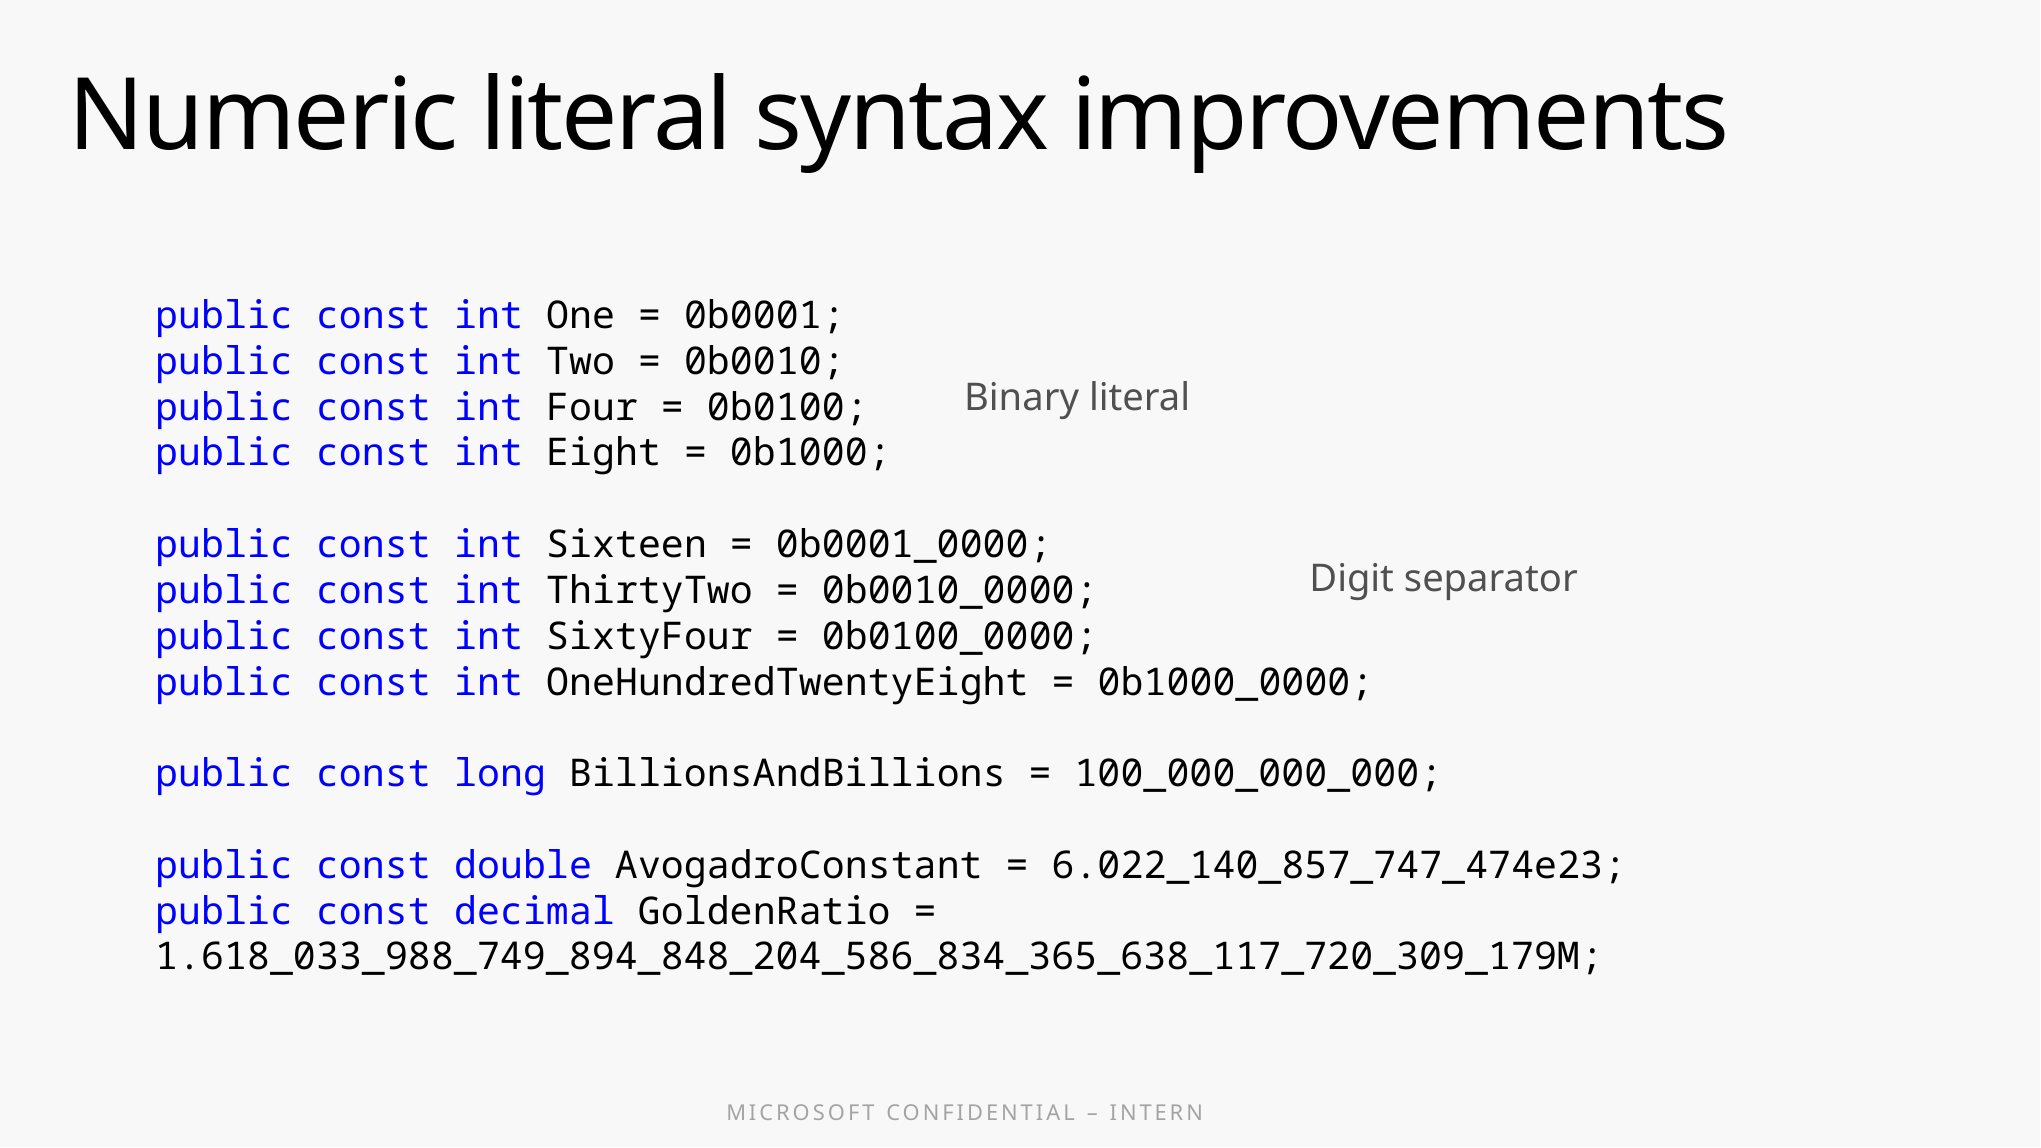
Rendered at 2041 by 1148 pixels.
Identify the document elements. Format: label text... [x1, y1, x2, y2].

text_box Digit separator [1294, 545, 1593, 606]
text_box public const int One = 0b0001; public const int Two = 0b0010; public const int Four = 0b0100; public const int Eight = 0b1000; public const int Sixteen = 0b0001_0000; public const int ThirtyTwo = 0b0010_0000; public const int SixtyFour = 0b0100_0000; public const int OneHundredTwentyEight = 0b1000_0000; public const long BillionsAndBillions = 100_000_000_000; public const double AvogadroConstant = 6.022_140_857_747_474e23; public const decimal GoldenRatio = 1.618_033_988_749_894_848_204_586_834_365_638_117_720_309_179M; [140, 282, 1973, 985]
text_box Binary literal [949, 364, 1205, 426]
title Numeric literal syntax improvements [45, 48, 1996, 199]
